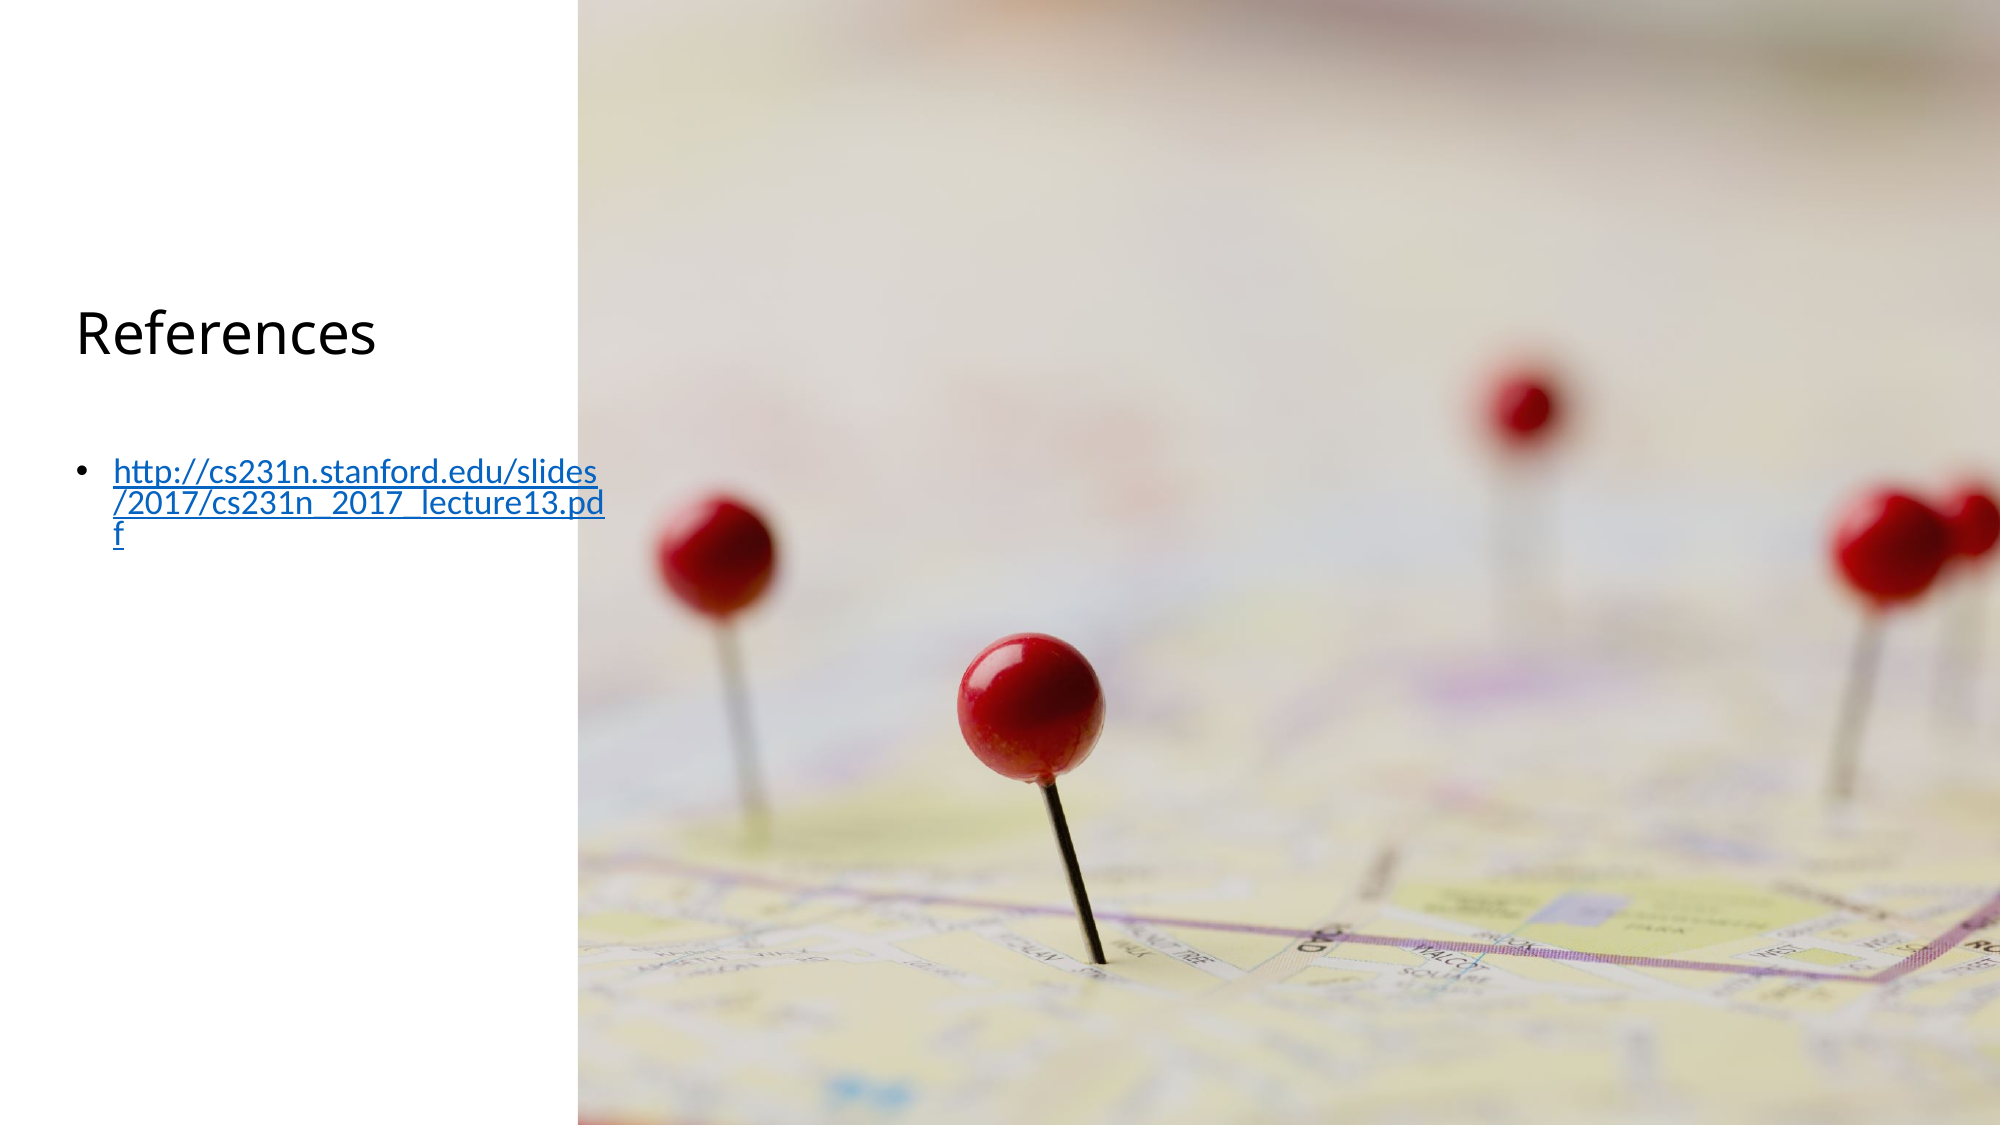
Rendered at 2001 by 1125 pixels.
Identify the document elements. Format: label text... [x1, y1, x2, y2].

title References [60, 190, 577, 375]
list http://cs231n.stanford.edu/slides/2017/cs231n_2017_lecture13.pdf [60, 445, 577, 972]
picture [577, 0, 2000, 1125]
